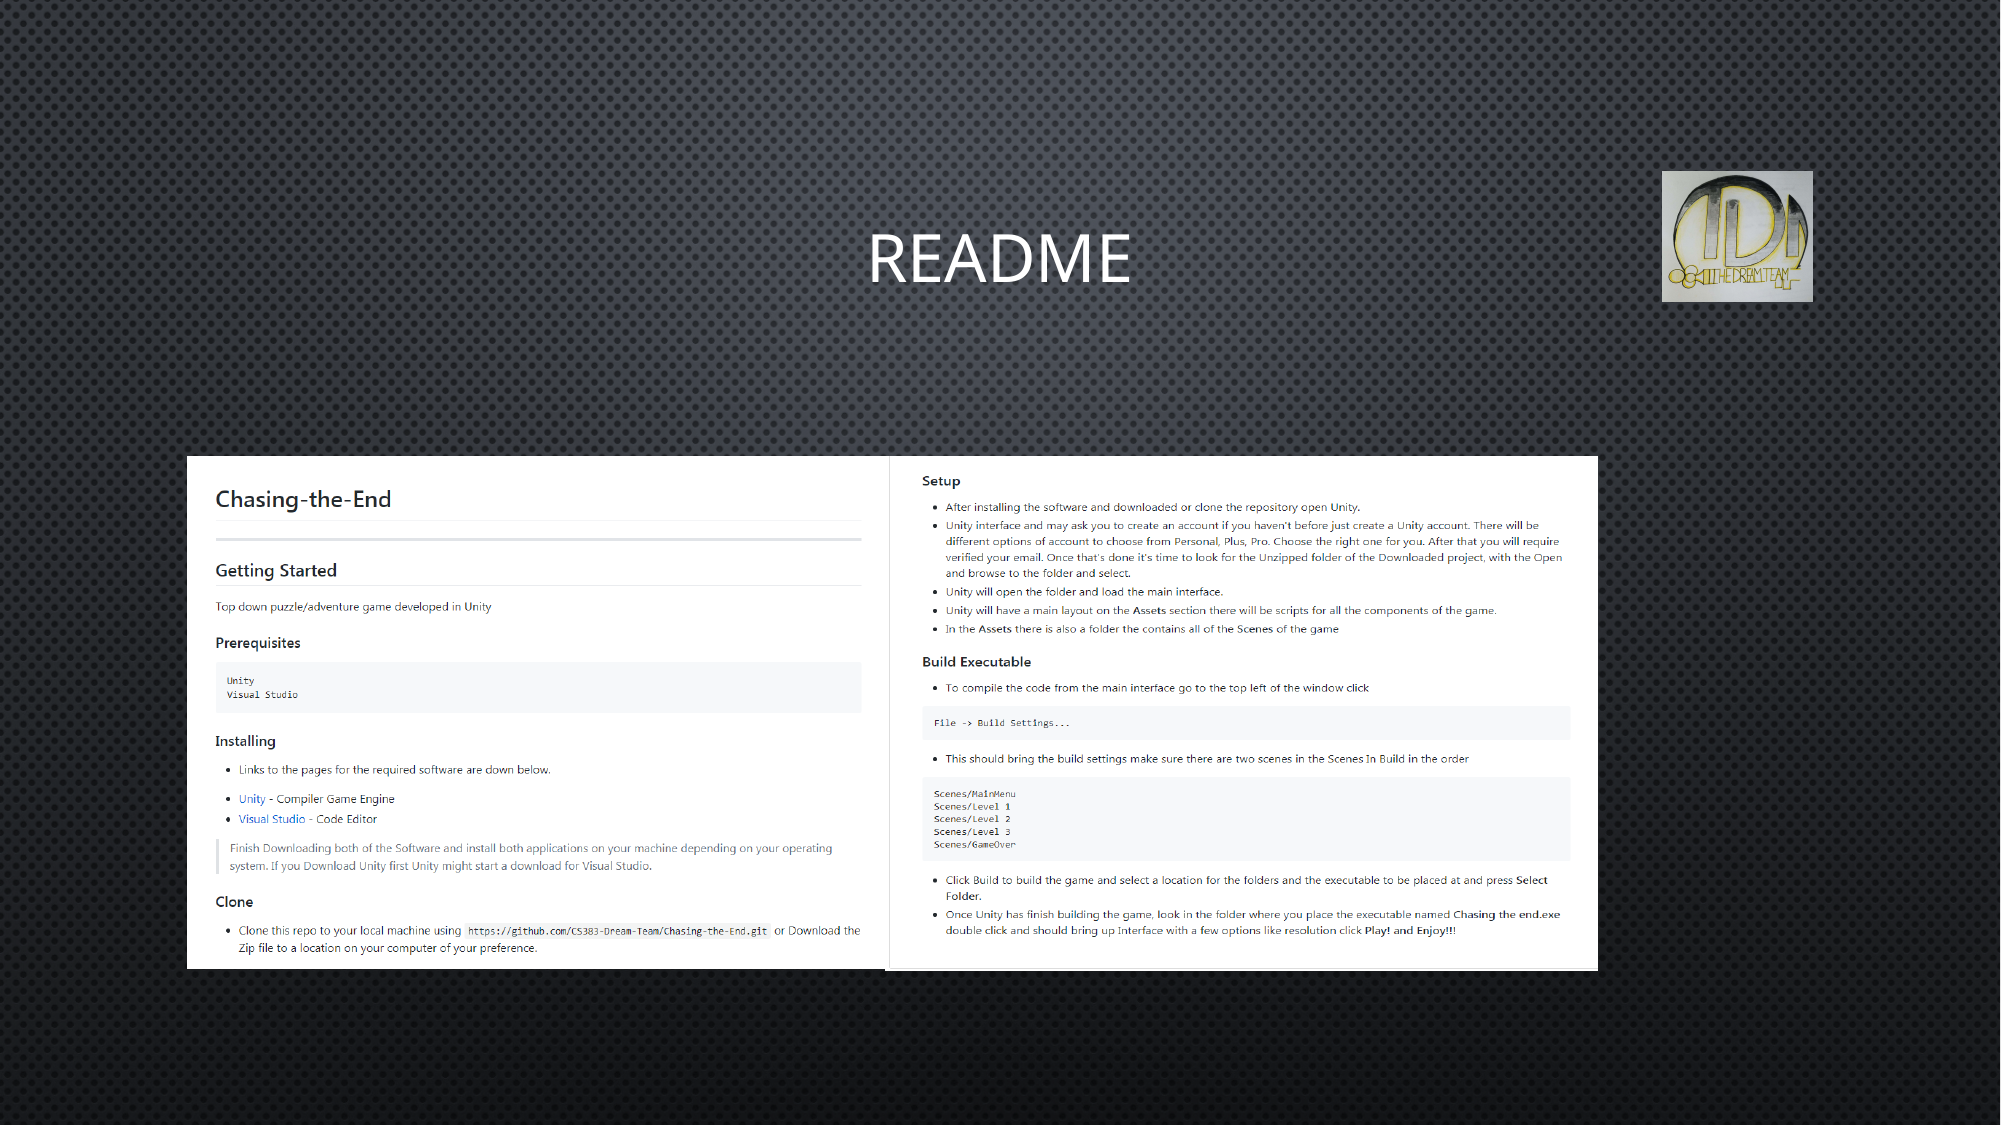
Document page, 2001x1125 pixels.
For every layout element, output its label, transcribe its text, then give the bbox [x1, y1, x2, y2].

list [186, 455, 885, 969]
picture [885, 455, 1599, 971]
picture [1661, 170, 1813, 303]
title Readme [187, 99, 1813, 413]
